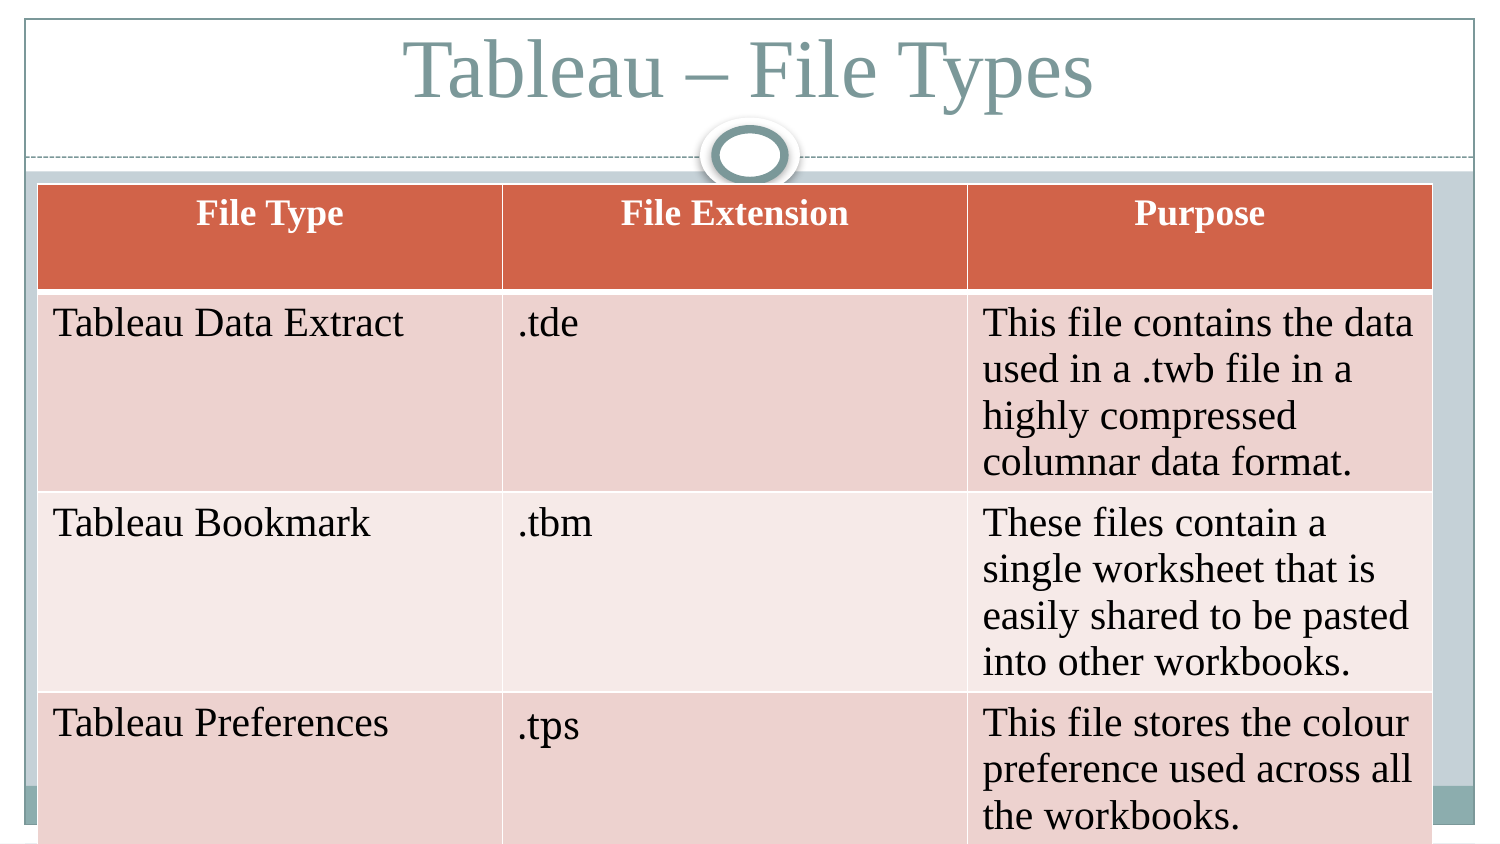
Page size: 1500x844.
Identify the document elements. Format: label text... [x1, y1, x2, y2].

table_header File Extension [503, 185, 967, 289]
table_header Purpose [968, 185, 1432, 289]
table_header File Type [38, 185, 502, 289]
table_cell This file stores the colour preference used across all the workbooks. [968, 693, 1432, 844]
table_cell Tableau Bookmark [38, 493, 502, 691]
table_cell Tableau Data Extract [38, 295, 502, 491]
table_cell .tps [503, 693, 967, 844]
table_cell These files contain a single worksheet that is easily shared to be pasted into other workbooks. [968, 493, 1432, 691]
table_cell .tde [503, 295, 967, 491]
title Tableau – File Types [49, 28, 1450, 122]
table_cell This file contains the data used in a .twb file in a highly compressed columnar data format. [968, 295, 1432, 491]
table_cell .tbm [503, 493, 967, 691]
table_cell Tableau Preferences [38, 693, 502, 844]
